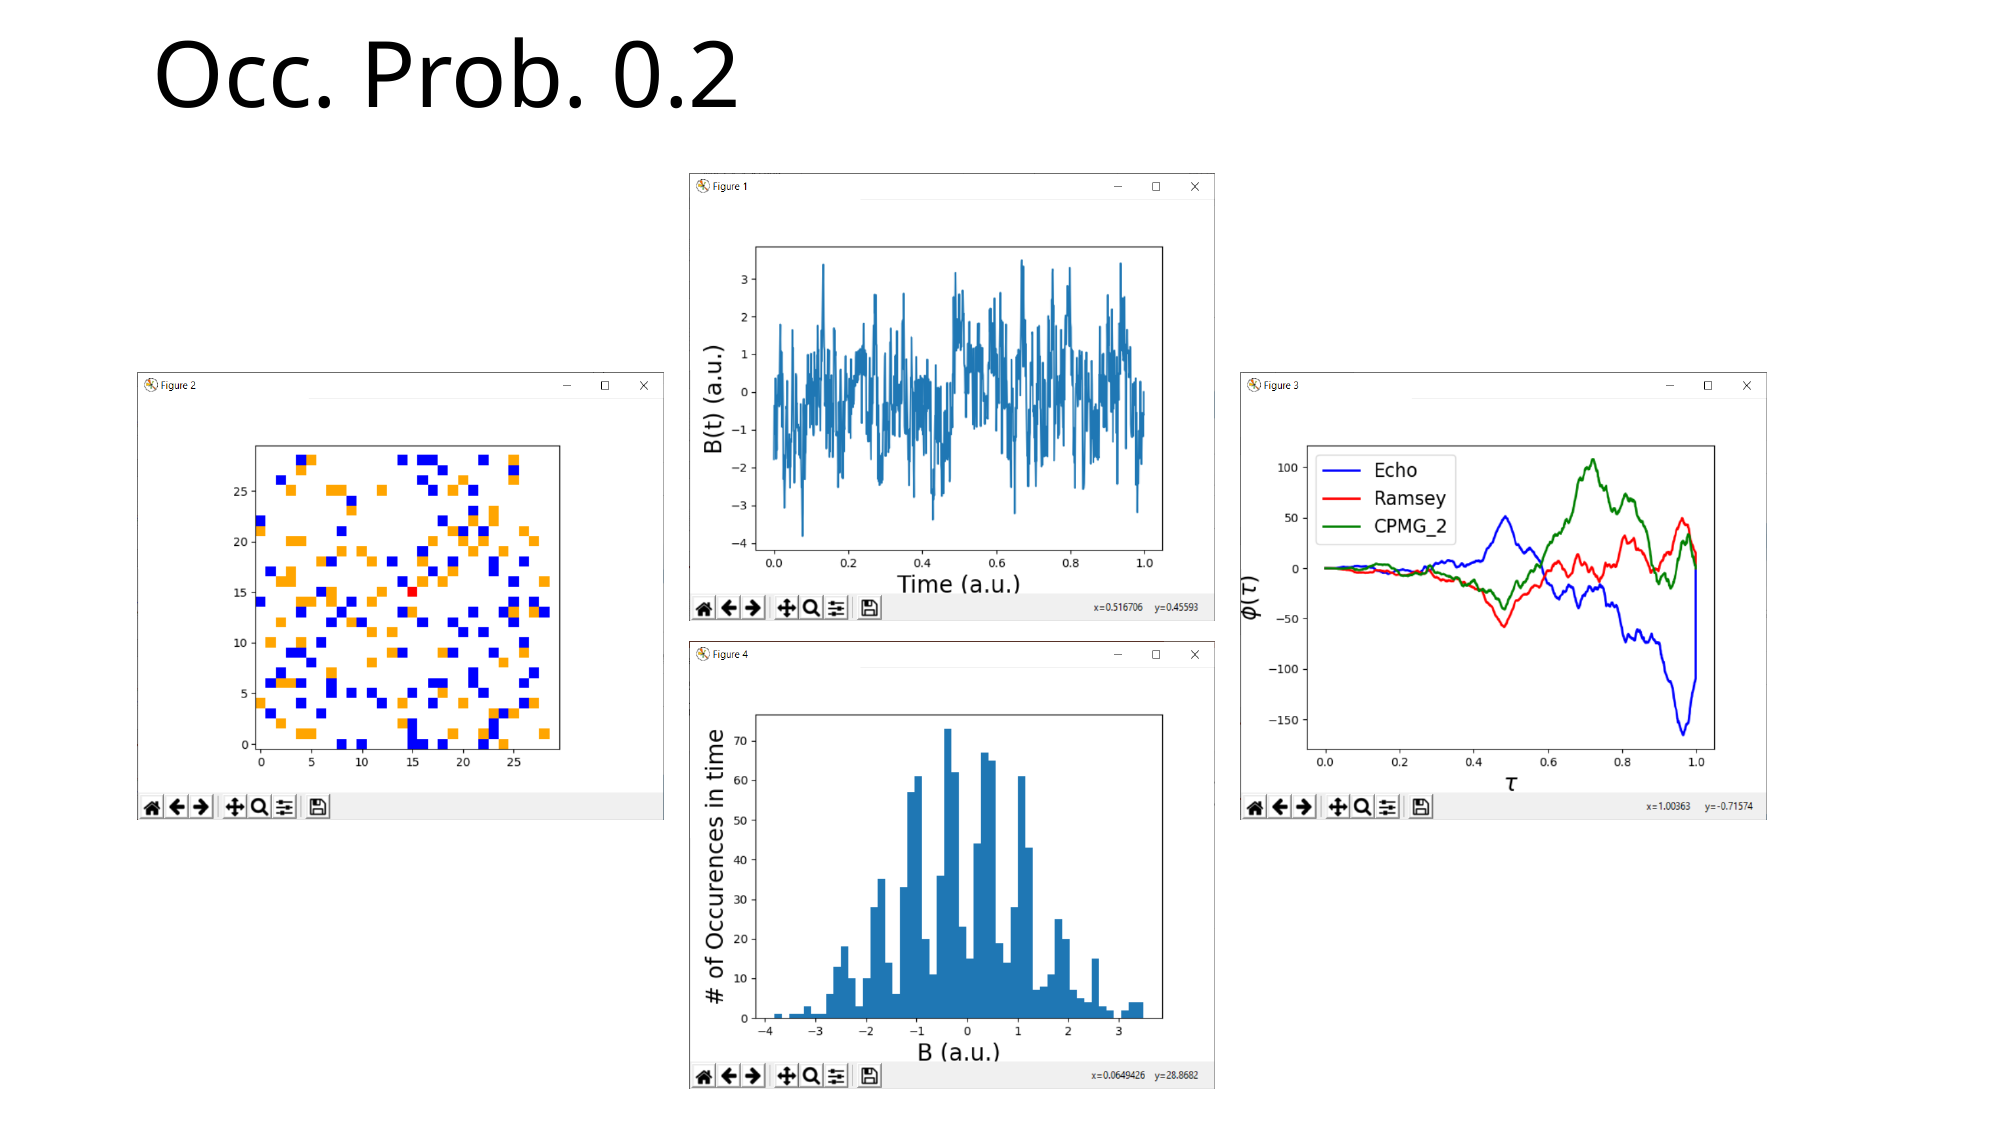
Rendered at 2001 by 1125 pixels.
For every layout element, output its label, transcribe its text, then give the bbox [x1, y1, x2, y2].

picture [1240, 372, 1767, 820]
picture [137, 372, 664, 820]
picture [689, 641, 1215, 1089]
title Occ. Prob. 0.2 [137, 0, 1863, 155]
picture [689, 173, 1215, 621]
